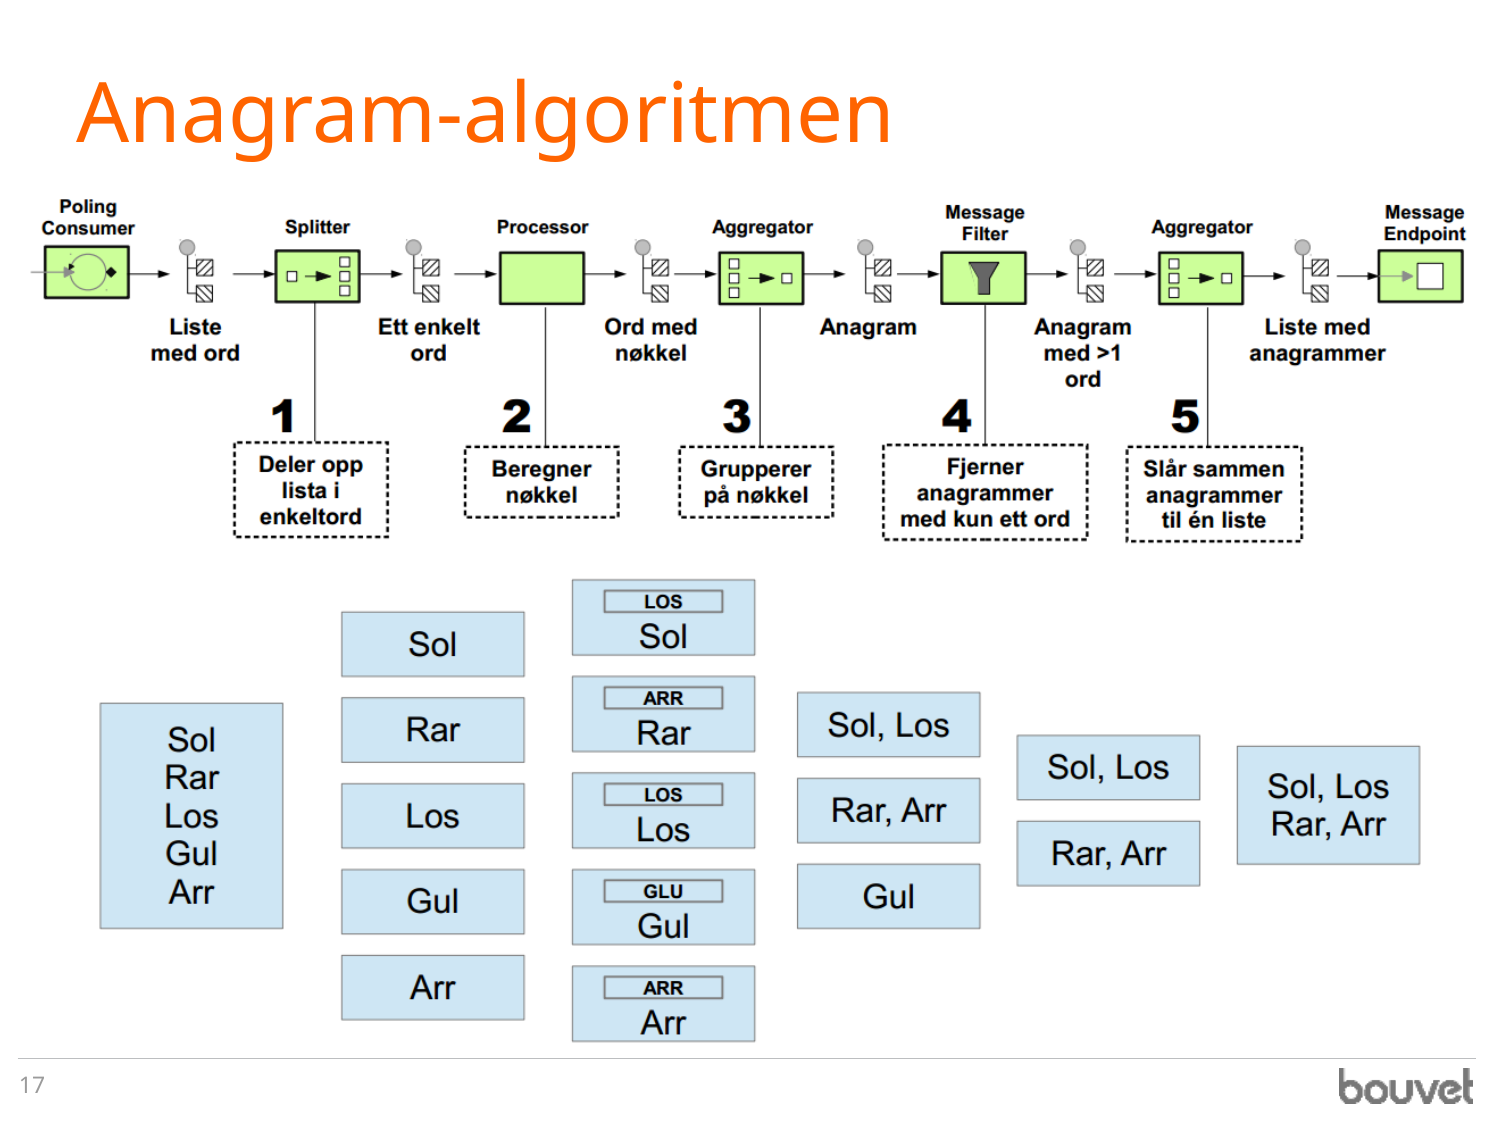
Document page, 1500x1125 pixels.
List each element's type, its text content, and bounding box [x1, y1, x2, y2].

title Anagram-algoritmen [76, 58, 1424, 186]
picture [1339, 1068, 1473, 1104]
picture [29, 188, 1472, 1048]
slide_number 17 [19, 1070, 137, 1101]
